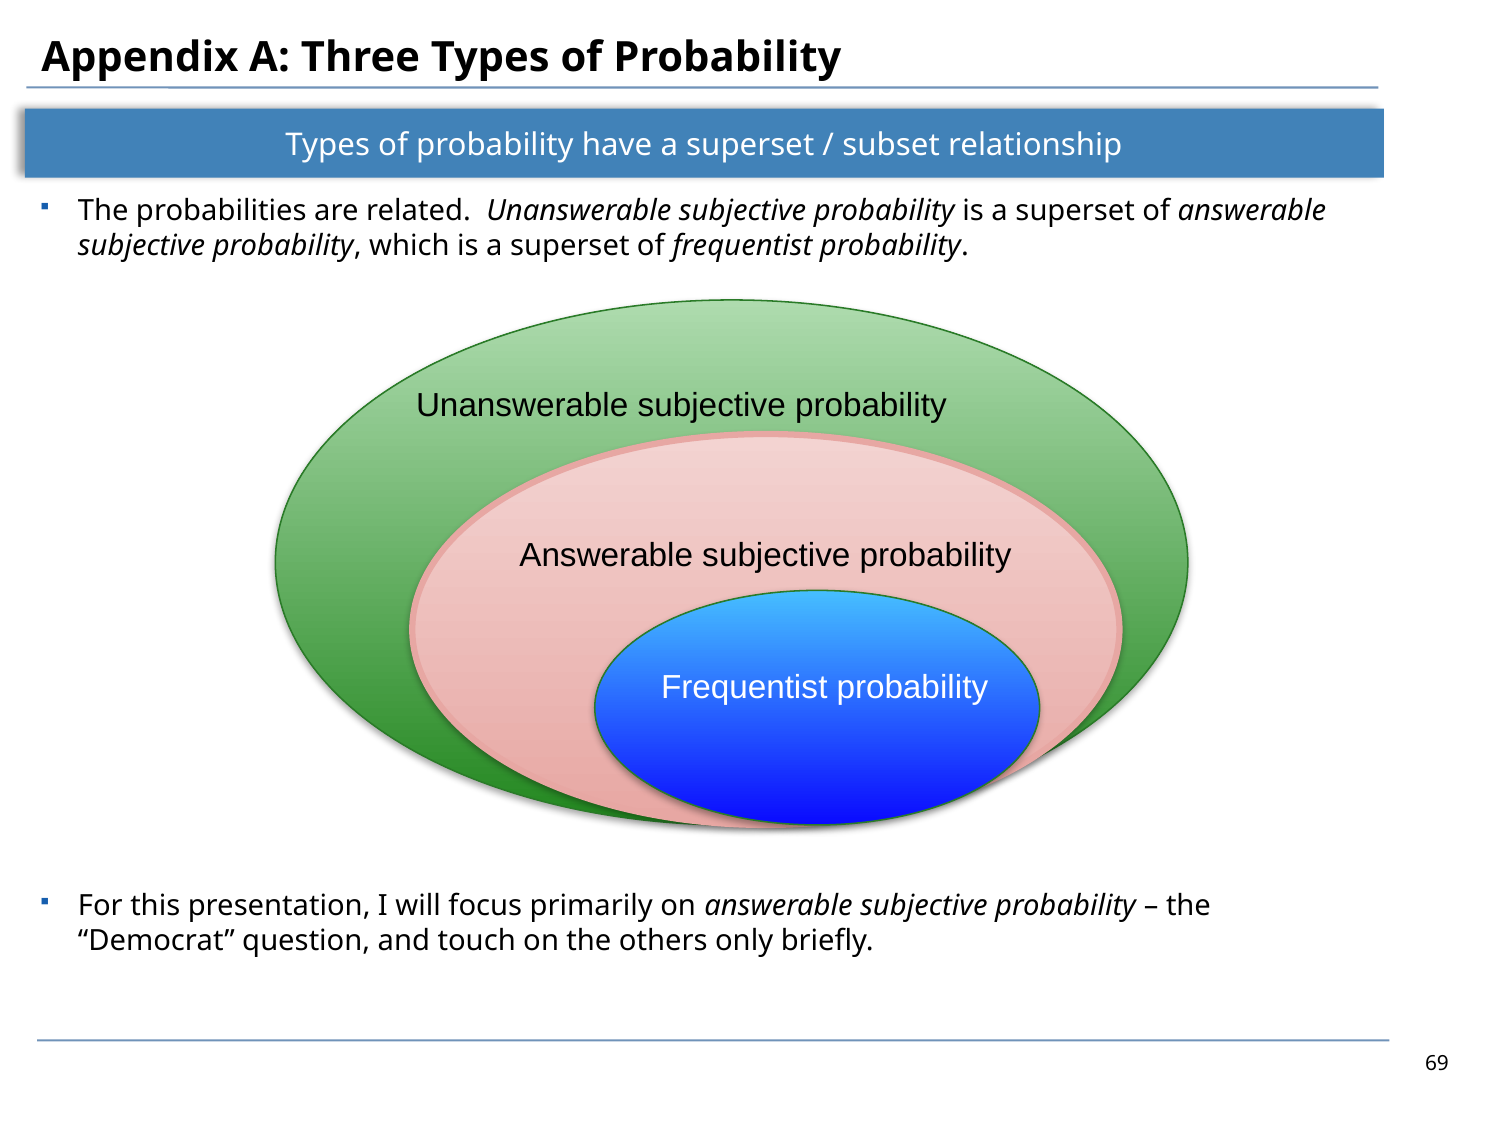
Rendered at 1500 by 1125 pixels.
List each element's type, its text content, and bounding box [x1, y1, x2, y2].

text_box [64, 121, 1460, 288]
list The probabilities are related. Unanswerable subjective probability is a superset of answerable subjective probability, which is a superset of frequentist probability. For this presentation, I will focus primarily on answerable subjective probability – the “Democrat” question, and touch on the others only briefly. [24, 184, 1375, 1013]
title Appendix A: Three Types of Probability [26, 22, 1474, 85]
list Types of probability have a superset / subset relationship [24, 108, 1384, 178]
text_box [275, 299, 1189, 826]
